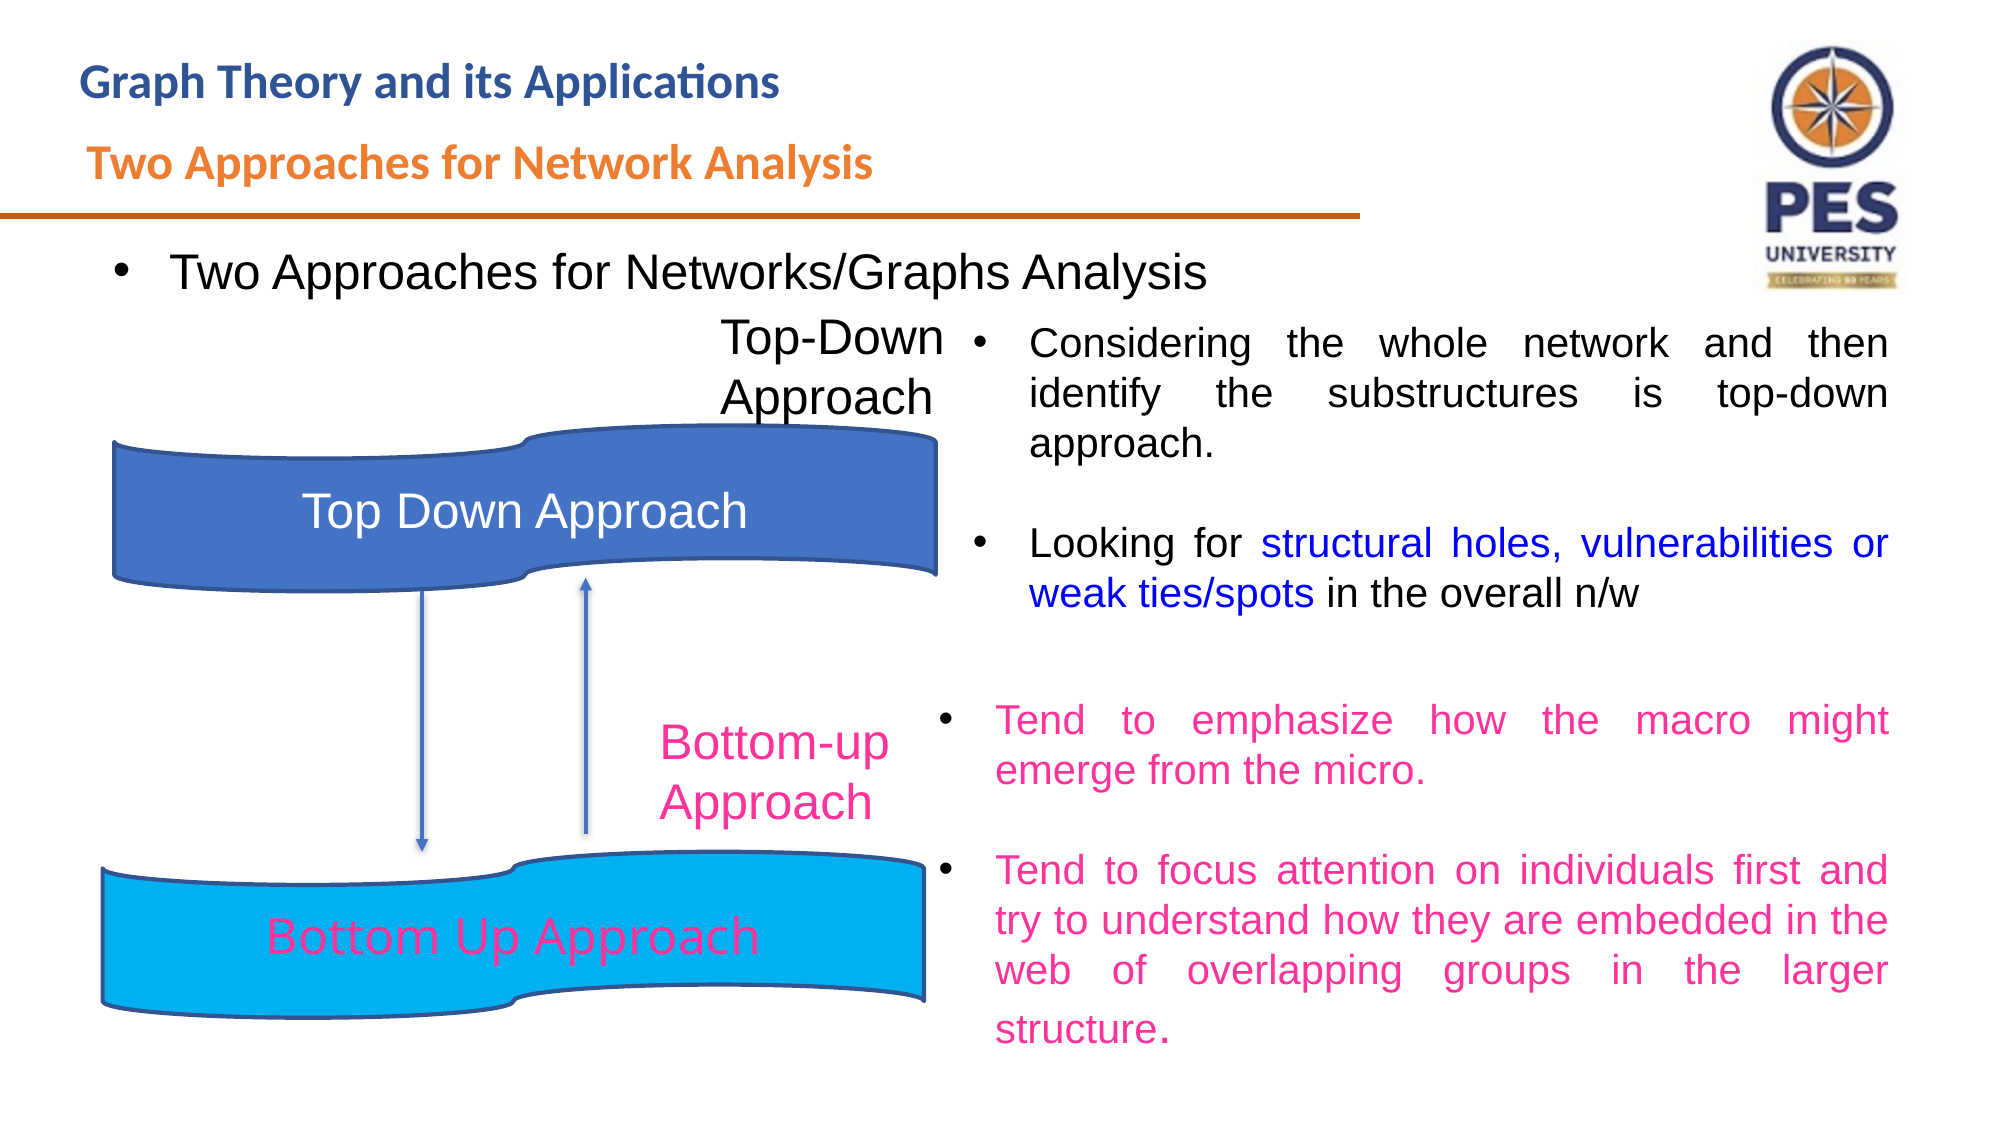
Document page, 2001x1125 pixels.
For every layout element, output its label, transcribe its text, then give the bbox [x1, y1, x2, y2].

text_box Bottom Up Approach [100, 849, 924, 1020]
text_box Tend to emphasize how the macro might emerge from the micro. Tend to focus attention on individuals first and try to understand how they are embedded in the web of overlapping groups in the larger structure. [924, 685, 1905, 1061]
text_box Considering the whole network and then identify the substructures is top-down approach. Looking for structural holes, vulnerabilities or weak ties/spots in the overall n/w [958, 308, 1905, 624]
text_box Top Down Approach [112, 423, 938, 594]
picture [1730, 40, 1932, 297]
text_box Two Approaches for Networks/Graphs Analysis [98, 231, 1411, 367]
text_box Graph Theory and its Applications [64, 41, 1295, 117]
text_box Bottom-up Approach [644, 701, 979, 837]
text_box Top-Down Approach [705, 296, 1045, 432]
text_box Two Approaches for Network Analysis [71, 122, 1384, 198]
